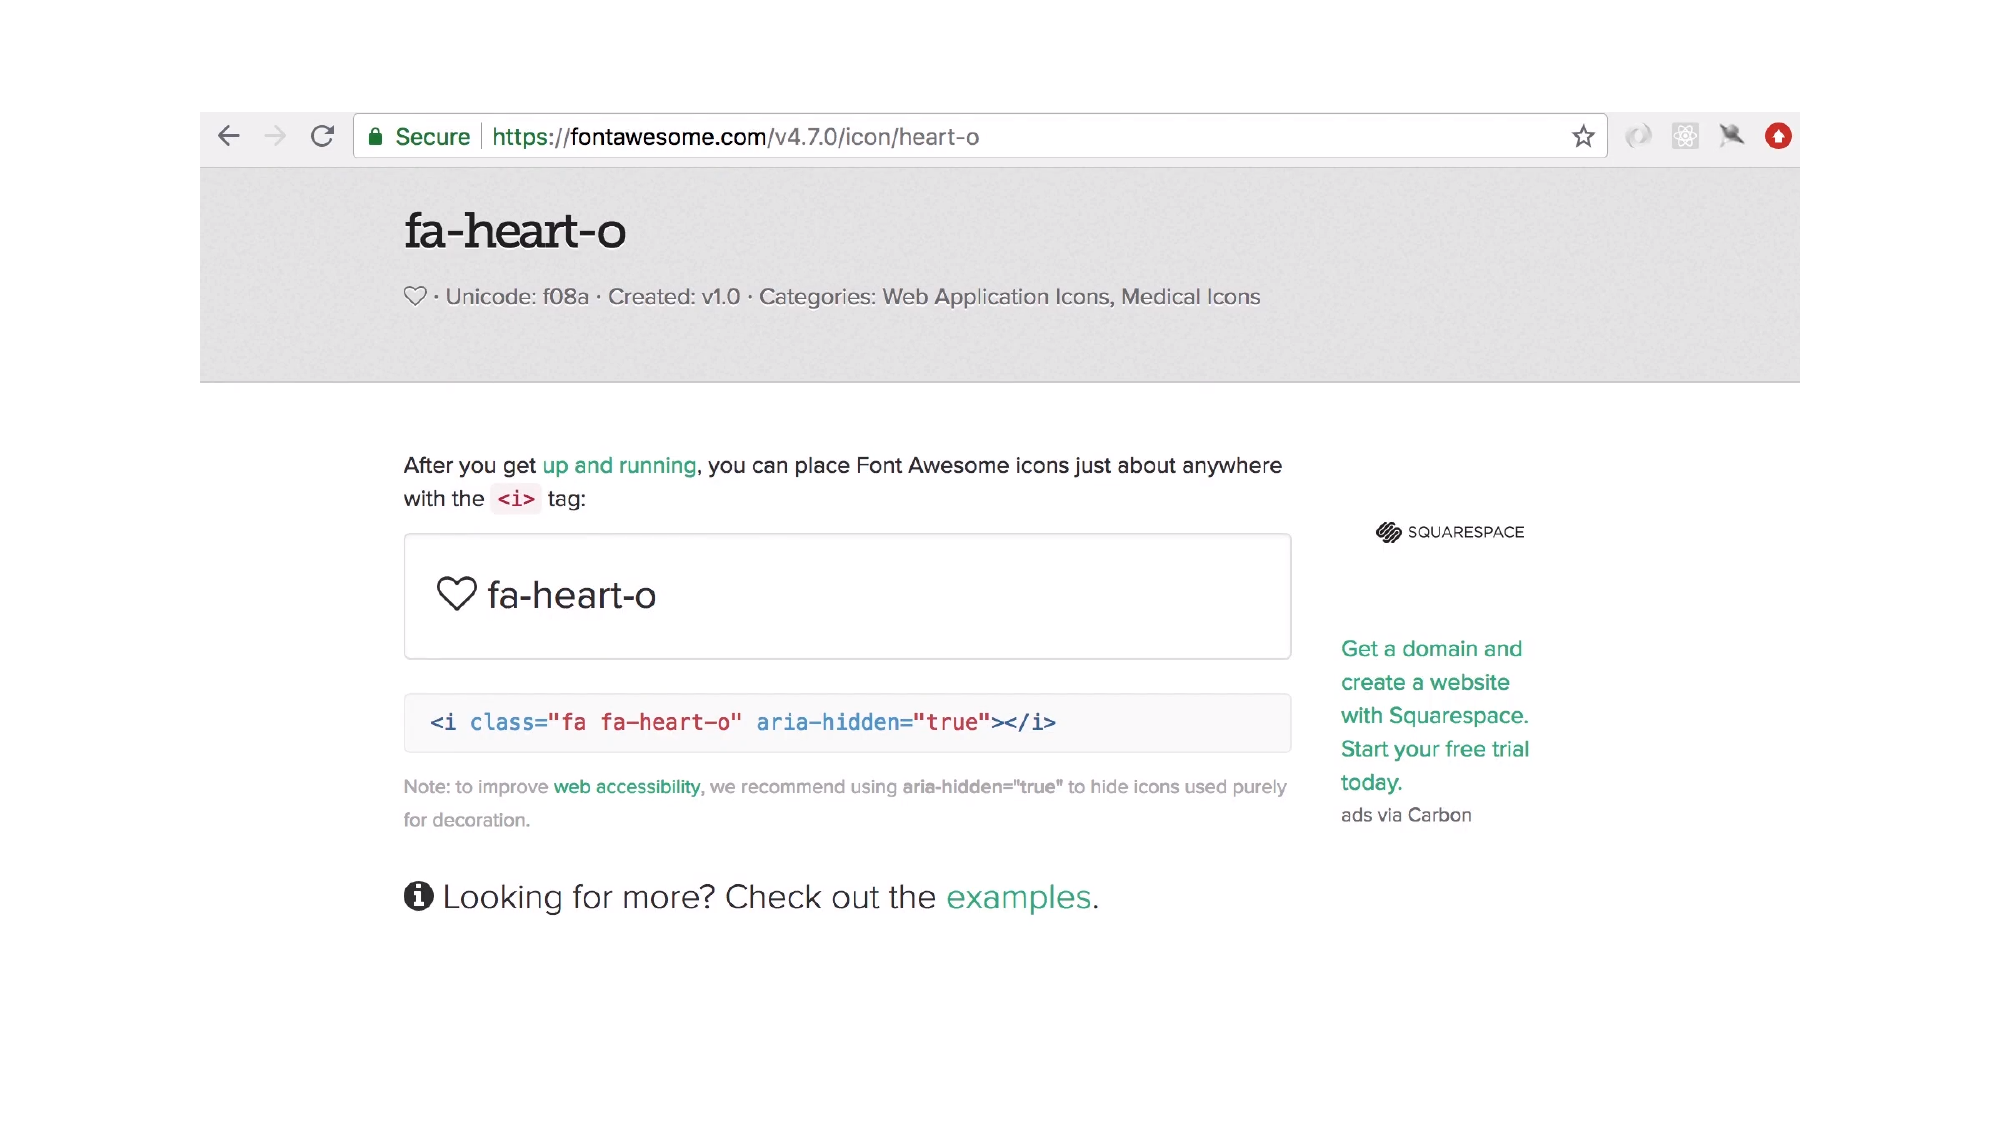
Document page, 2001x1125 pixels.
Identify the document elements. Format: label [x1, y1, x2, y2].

picture [199, 112, 1800, 1013]
